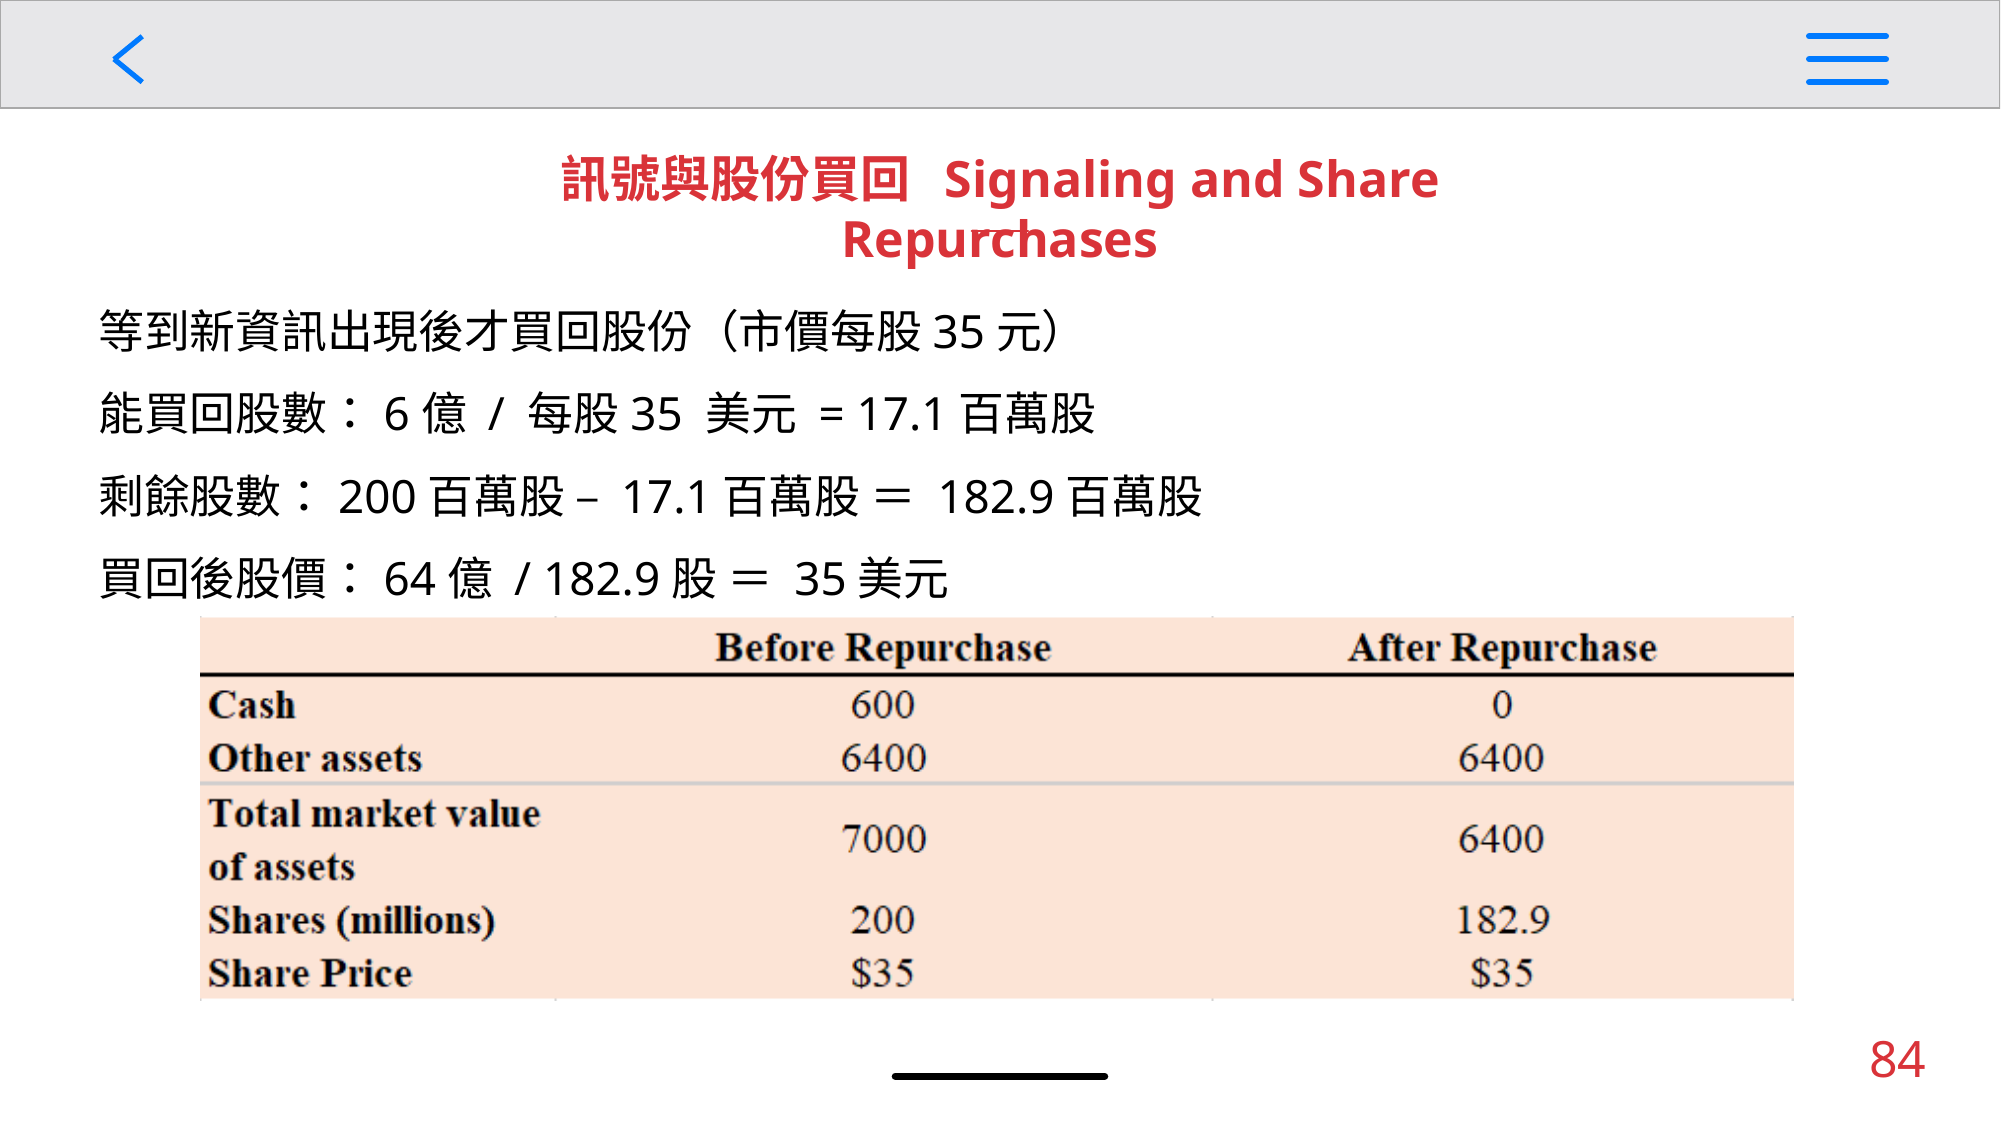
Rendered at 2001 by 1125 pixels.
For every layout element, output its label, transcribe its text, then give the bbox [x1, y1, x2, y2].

text_box 等到新資訊出現後才買回股份（市價每股35元） 能買回股數：6億 / 每股35 美元 = 17.1百萬股 剩餘股數：200百萬股 – 17.1百萬股 ＝ 182.9百萬股 買回後股價：64億 / 182.9股 ＝ 35美元 [83, 267, 1898, 613]
text_box 84 [1795, 1020, 2000, 1096]
picture [200, 616, 1794, 1001]
text_box 訊號與股份買回 Signaling and Share Repurchases [423, 139, 1576, 267]
